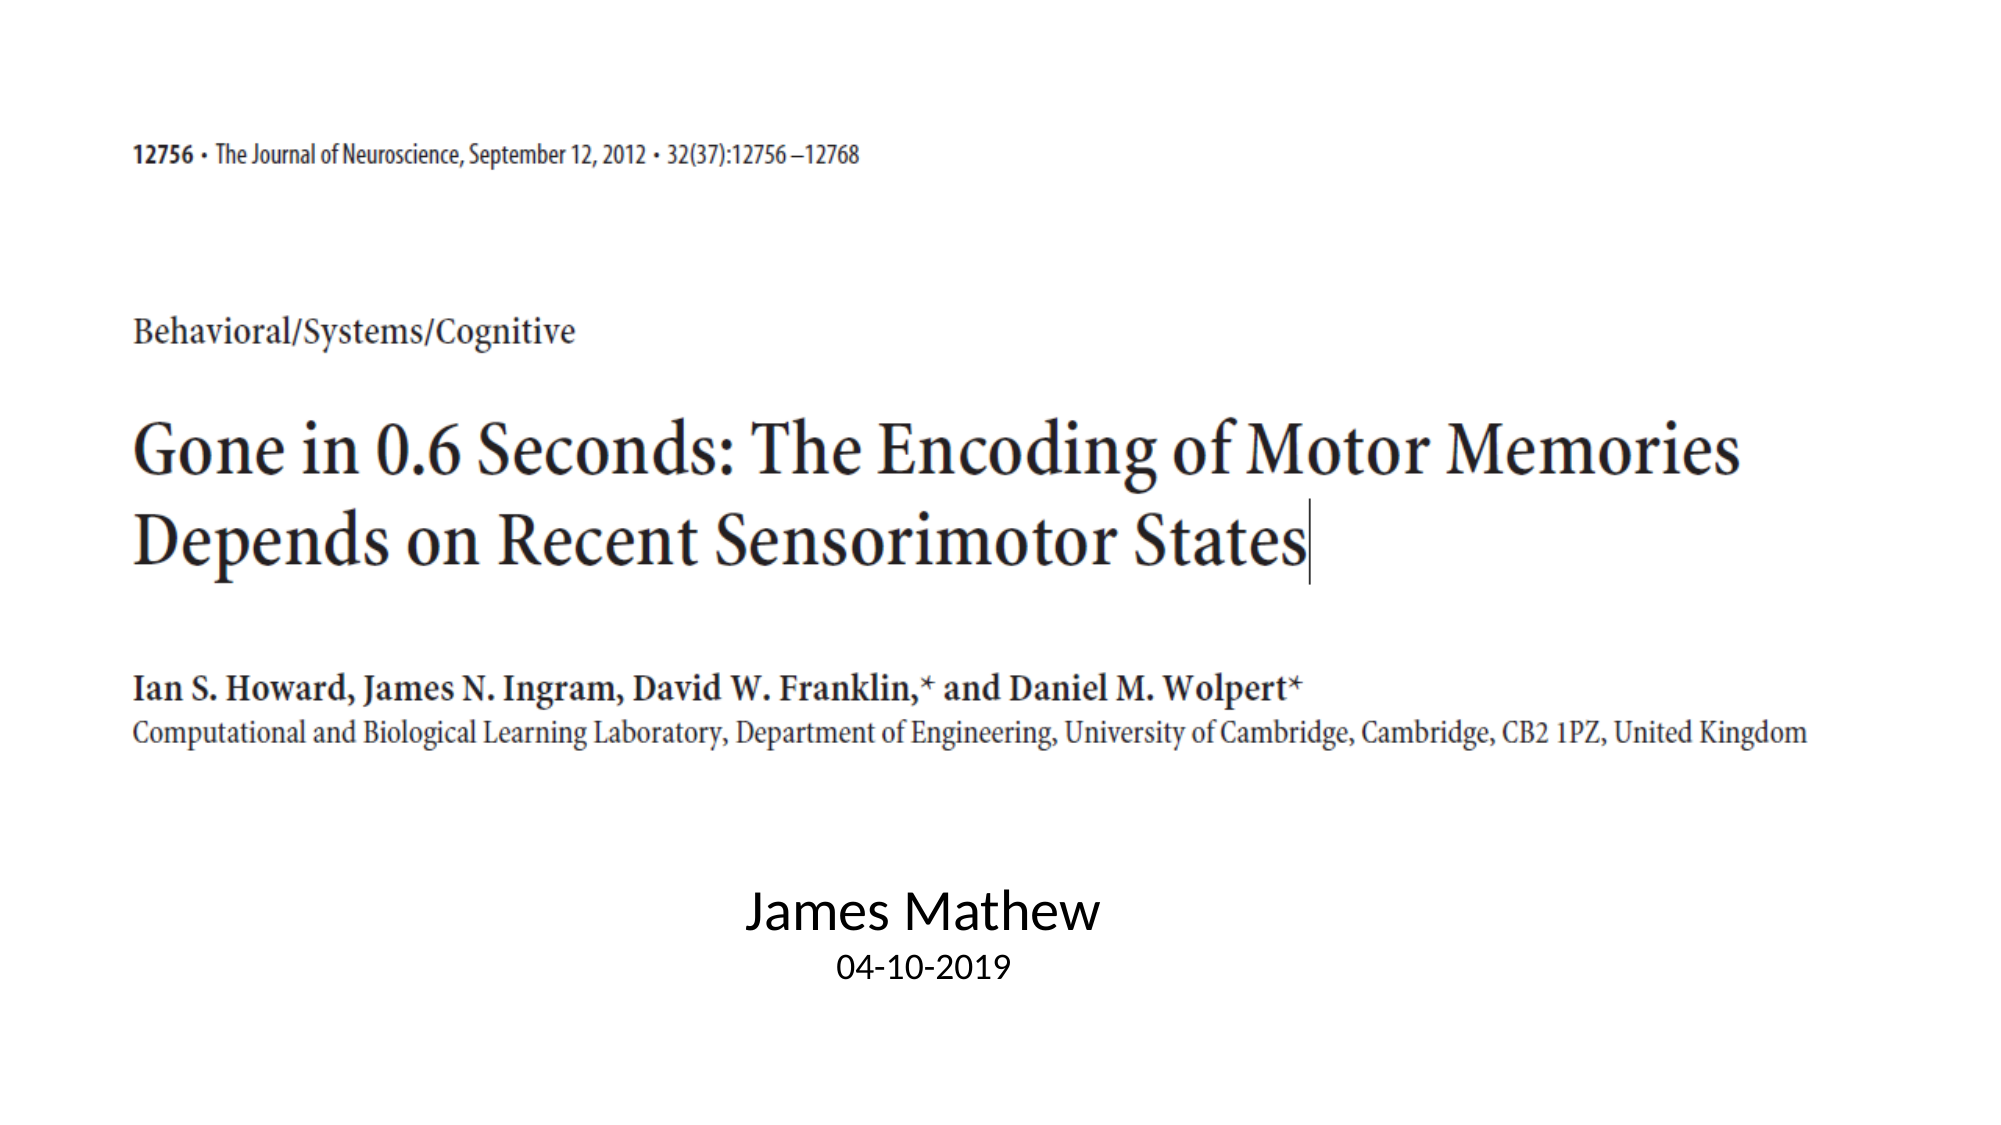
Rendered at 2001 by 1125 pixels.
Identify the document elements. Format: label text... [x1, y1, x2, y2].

text_box James Mathew 04-10-2019 [730, 864, 1117, 995]
picture [93, 120, 1894, 779]
